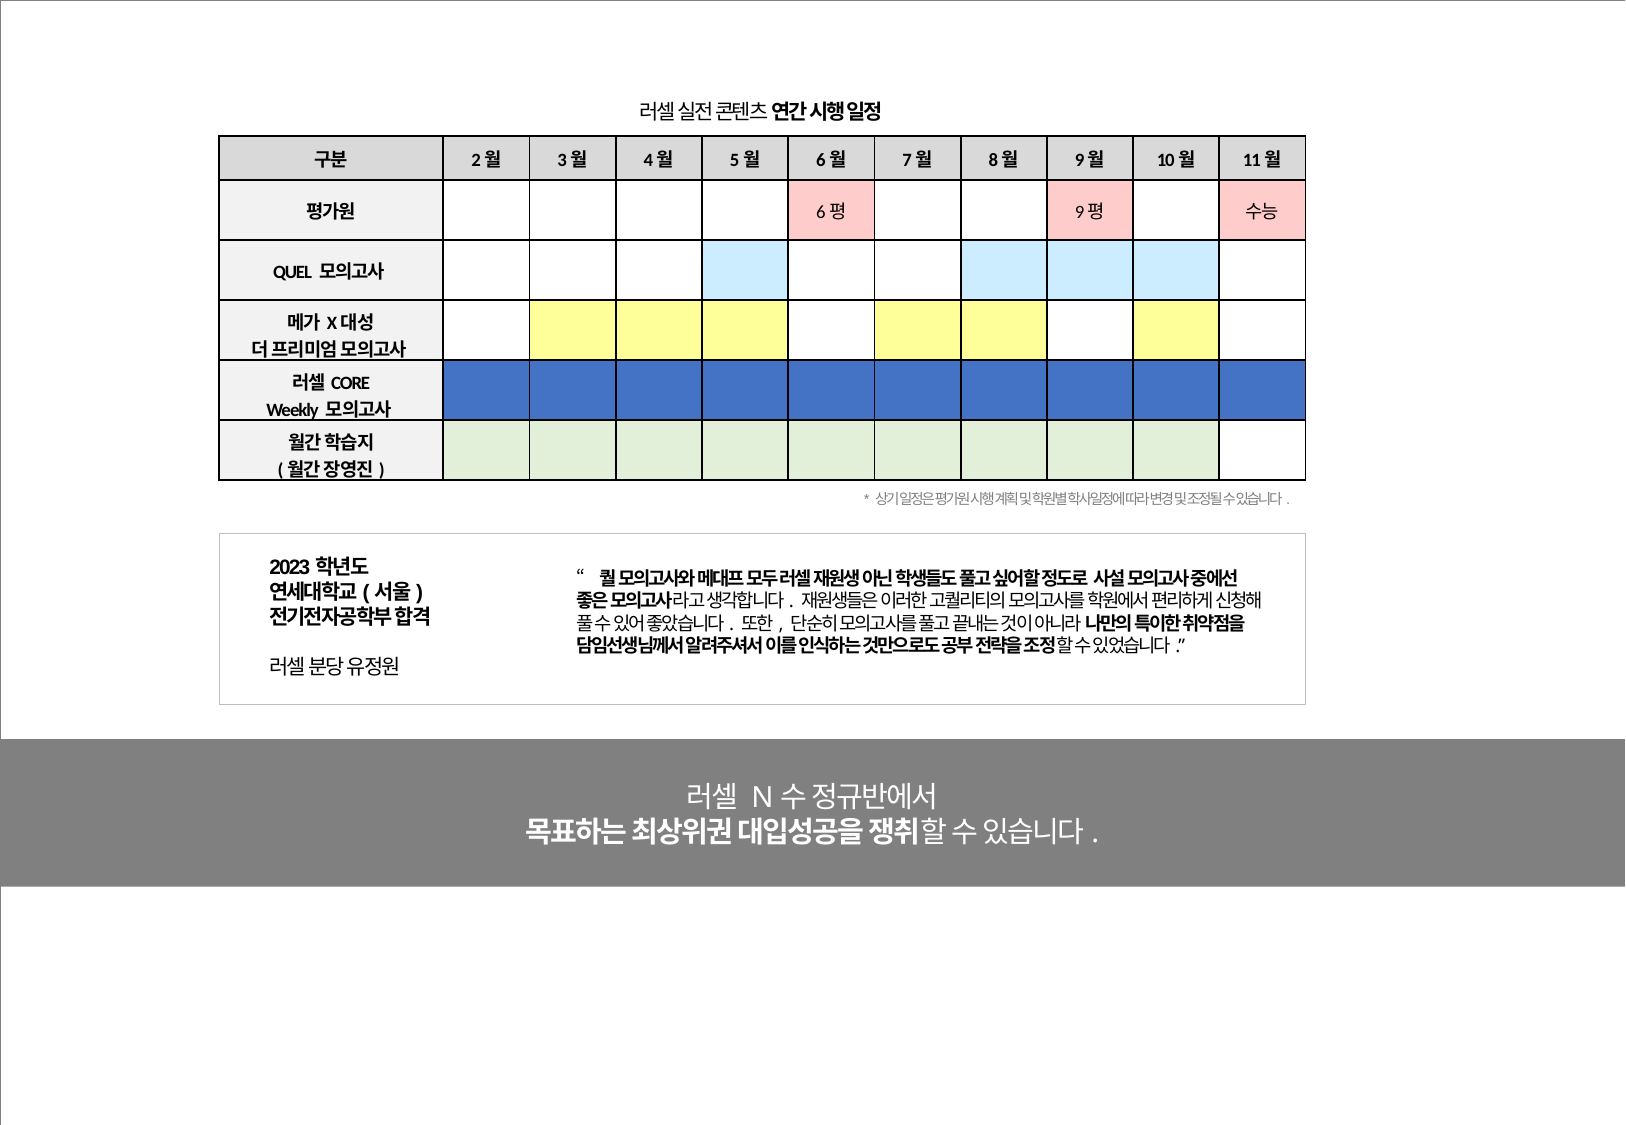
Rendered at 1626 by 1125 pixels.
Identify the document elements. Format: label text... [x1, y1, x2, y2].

table_cell [530, 241, 615, 299]
table_cell [1134, 241, 1218, 299]
table_cell 수능 [1220, 181, 1305, 239]
table_cell [875, 241, 960, 299]
table_cell [1134, 301, 1218, 359]
table_cell 러셀CORE Weekly 모의고사 [220, 361, 442, 419]
table_cell [1048, 421, 1132, 479]
table_cell [703, 181, 787, 239]
table_cell 메가X대성 더 프리미엄 모의고사 [220, 301, 442, 359]
table_cell [703, 301, 787, 359]
text_box 러셀 실전 콘텐츠 연간 시행 일정 [217, 91, 1305, 132]
table_cell [1048, 361, 1132, 419]
table_cell [1134, 421, 1218, 479]
table_cell [1220, 241, 1305, 299]
table_cell [703, 421, 787, 479]
table_cell [617, 181, 701, 239]
table_cell [530, 301, 615, 359]
table_cell [1220, 301, 1305, 359]
table_cell [444, 241, 529, 299]
table_header 7월 [875, 137, 960, 179]
table_cell [530, 361, 615, 419]
table_header 6월 [789, 137, 874, 179]
table_cell [1048, 301, 1132, 359]
table_cell [617, 241, 701, 299]
table_cell [444, 181, 529, 239]
table_header 9월 [1048, 137, 1132, 179]
table_cell [444, 301, 529, 359]
table_cell [962, 301, 1046, 359]
table_cell [962, 421, 1046, 479]
table_cell [789, 241, 874, 299]
table_header 5월 [703, 137, 787, 179]
table_header 3월 [530, 137, 615, 179]
text_box * 상기 일정은 평가원 시행 계획 및 학원별 학사일정에 따라 변경 및 조정될 수 있습니다. [218, 482, 1305, 515]
table_cell [617, 421, 701, 479]
table_header 구분 [220, 137, 442, 179]
table_cell [875, 421, 960, 479]
table_cell [444, 361, 529, 419]
table_cell 9평 [1048, 181, 1132, 239]
table_cell [444, 421, 529, 479]
text_box “퀄 모의고사와 메대프 모두 러셀 재원생 아닌 학생들도 풀고 싶어할 정도로 사설 모의고사 중에선 좋은 모의고사라고 생각합니다. 재원생들은 이러한 고퀄리티의 모의고사를 학원에서 편리하게 신청해 풀 수 있어 좋았습니다. 또한, 단순히 모의고사를 풀고 끝내는 것이 아니라 나만의 특이한 취약점을 담임선생님께서 알려주셔서 이를 인식하는 것만으로도 공부 전략을 조정할 수 있었습니다.” [562, 558, 1283, 665]
table_cell 월간 학습지 (월간 장영진) [220, 421, 442, 479]
table_cell 6평 [789, 181, 874, 239]
table_cell [530, 181, 615, 239]
table_cell [703, 241, 787, 299]
table_cell [703, 361, 787, 419]
text_box 러셀 N수 정규반에서 목표하는 최상위권 대입성공을 쟁취할 수 있습니다. [0, 739, 1625, 887]
table_cell [530, 421, 615, 479]
table_cell [875, 181, 960, 239]
table_cell [875, 361, 960, 419]
table_header 10월 [1134, 137, 1218, 179]
text_box 2023학년도 연세대학교(서울) 전기전자공학부 합격 러셀 분당 유정원 [253, 545, 562, 687]
table_cell [962, 181, 1046, 239]
table_header 2월 [444, 137, 529, 179]
table_cell [1220, 361, 1305, 419]
table_cell 평가원 [220, 181, 442, 239]
table_cell [1134, 361, 1218, 419]
table_cell [962, 361, 1046, 419]
table_cell [1220, 421, 1305, 479]
table_cell [1048, 241, 1132, 299]
table_cell [789, 301, 874, 359]
table_header 8월 [962, 137, 1046, 179]
table_cell [1134, 181, 1218, 239]
table_cell [617, 301, 701, 359]
table_cell [875, 301, 960, 359]
table_cell [789, 421, 874, 479]
text_box [218, 532, 1307, 706]
table_header 4월 [617, 137, 701, 179]
table_header 11월 [1220, 137, 1305, 179]
table_cell QUEL 모의고사 [220, 241, 442, 299]
table_cell [789, 361, 874, 419]
table_cell [617, 361, 701, 419]
table_cell [962, 241, 1046, 299]
